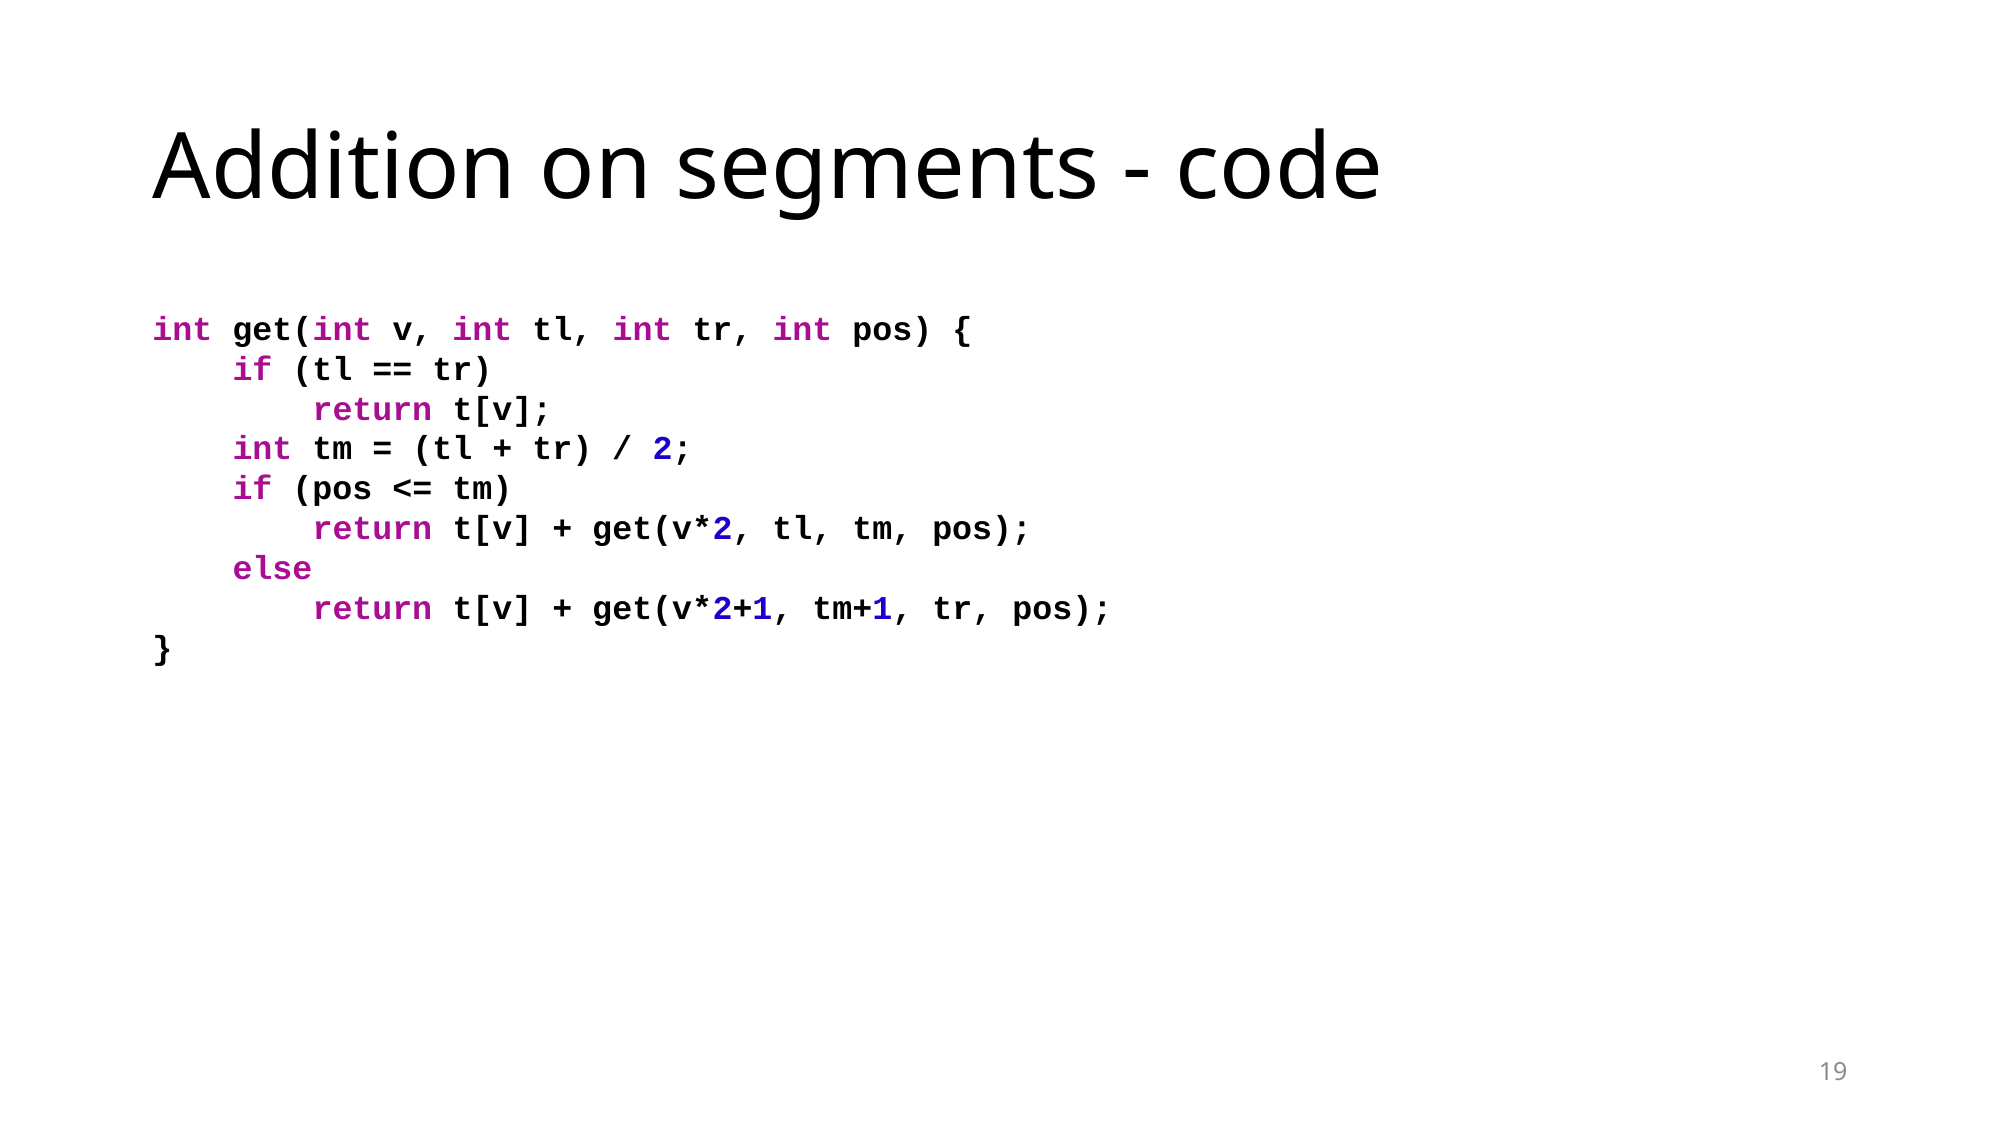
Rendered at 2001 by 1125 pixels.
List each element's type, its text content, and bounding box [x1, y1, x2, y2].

slide_number 19 [1412, 1042, 1863, 1103]
list int get(int v, int tl, int tr, int pos) { if (tl == tr) return t[v]; int tm = (tl + tr) / 2; if (pos <= tm) return t[v] + get(v*2, tl, tm, pos); else return t[v] + get(v*2+1, tm+1, tr, pos); } [137, 299, 1863, 1014]
title Addition on segments - code [137, 59, 1863, 278]
